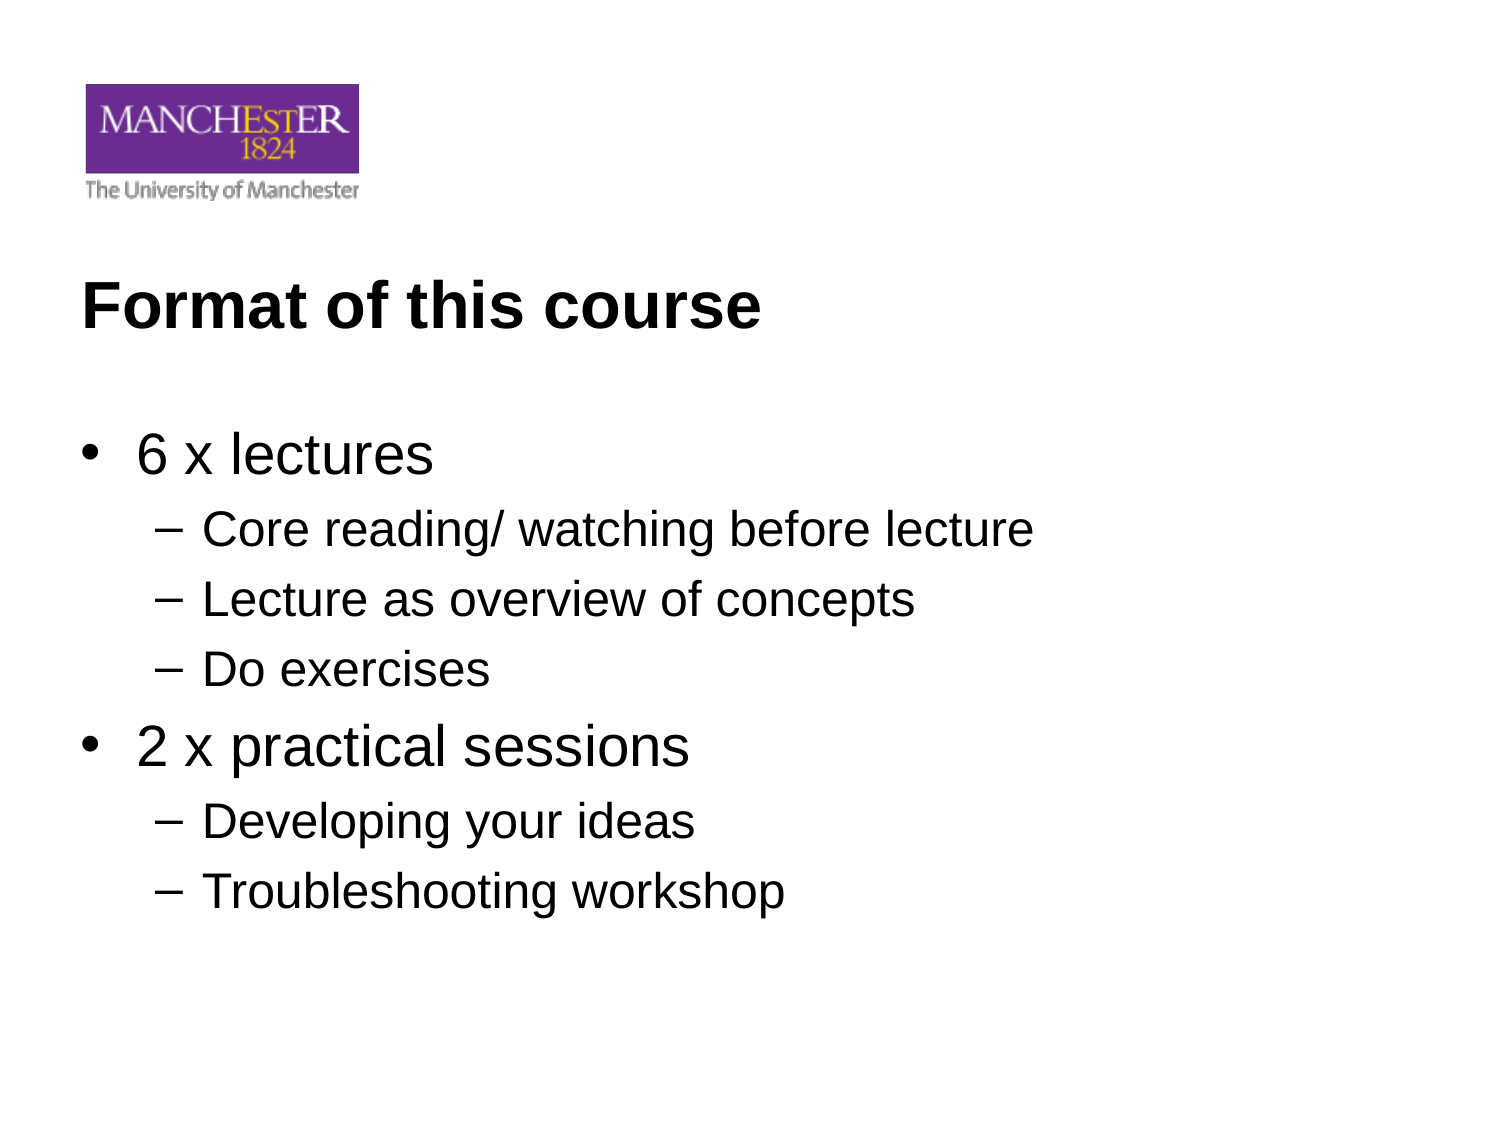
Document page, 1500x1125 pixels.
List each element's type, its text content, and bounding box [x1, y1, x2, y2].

list 6 x lectures Core reading/ watching before lecture Lecture as overview of concepts Do exercises 2 x practical sessions Developing your ideas Troubleshooting workshop [64, 408, 1416, 1006]
title Format of this course [66, 207, 1026, 396]
